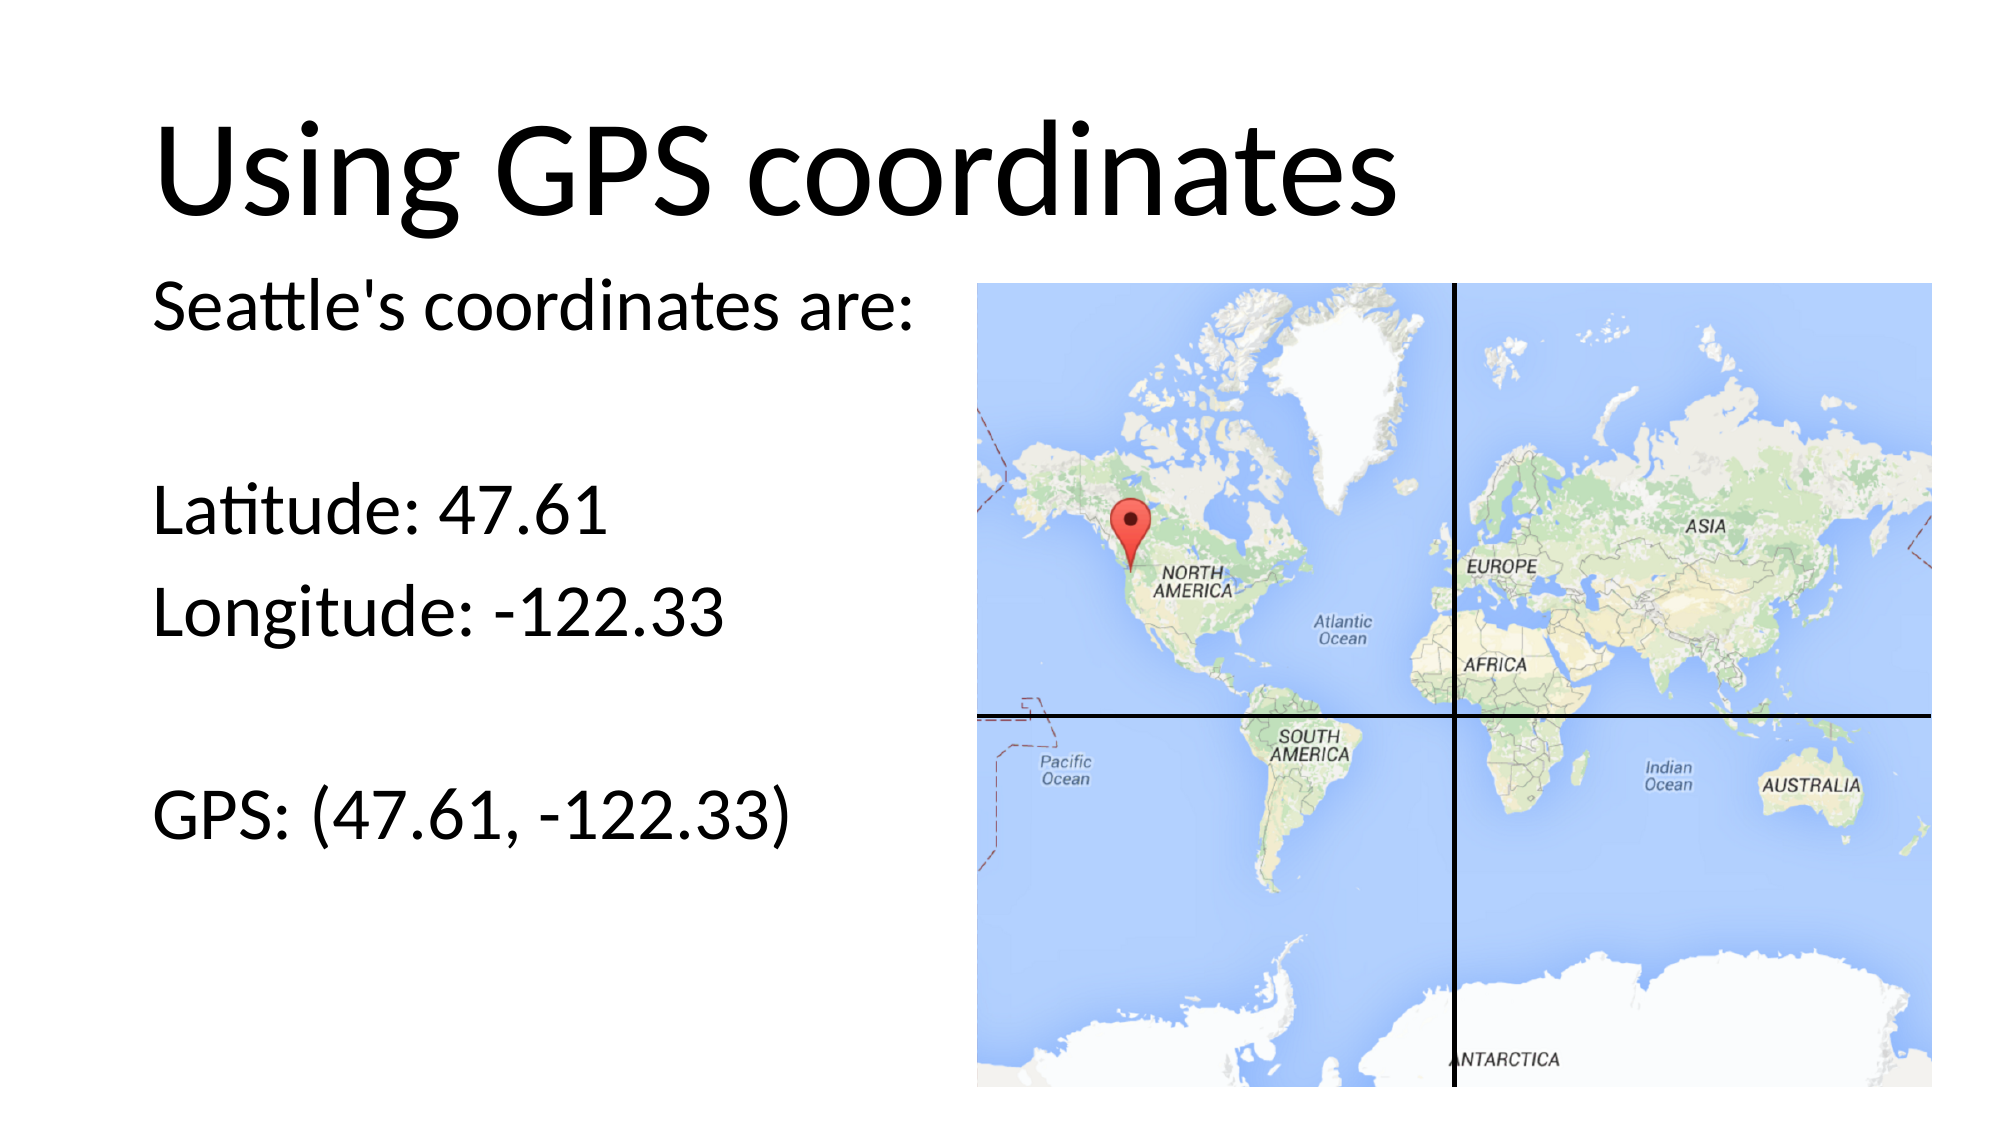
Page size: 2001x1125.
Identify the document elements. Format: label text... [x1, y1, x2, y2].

picture [977, 283, 1454, 715]
picture [1455, 717, 1932, 1087]
picture [1455, 283, 1932, 715]
text_box Using GPS coordinates Seattle's coordinates are: Latitude: 47.61 Longitude: -122.33 GPS: (47.61, -122.33) [137, 89, 1863, 1086]
picture [977, 717, 1454, 1087]
